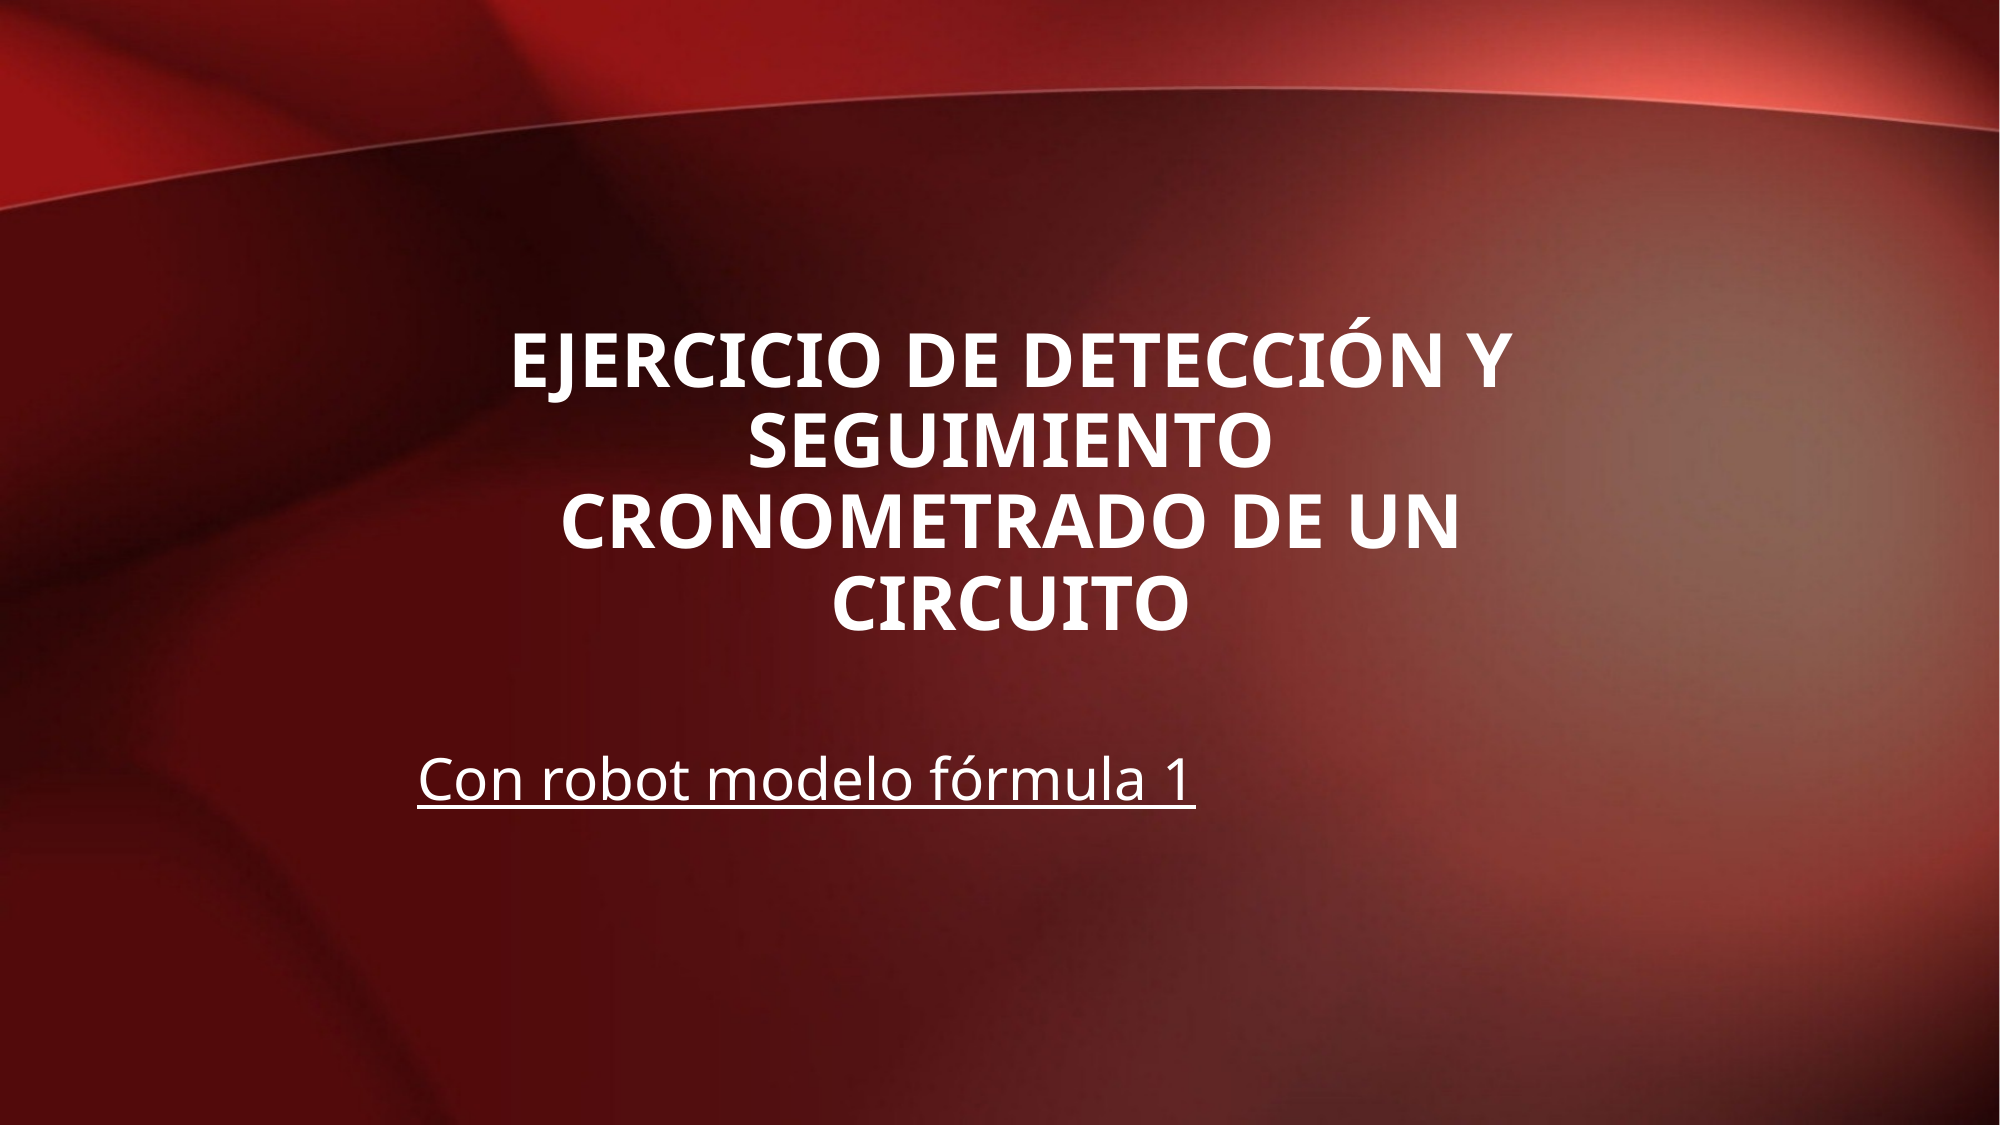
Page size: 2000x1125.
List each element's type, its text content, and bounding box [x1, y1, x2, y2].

title Ejercicio de Detección y seguimiento cronometrado de un circuito [397, 361, 1626, 657]
list Con robot modelo fórmula 1 [397, 739, 1260, 830]
picture [0, 0, 2000, 1125]
